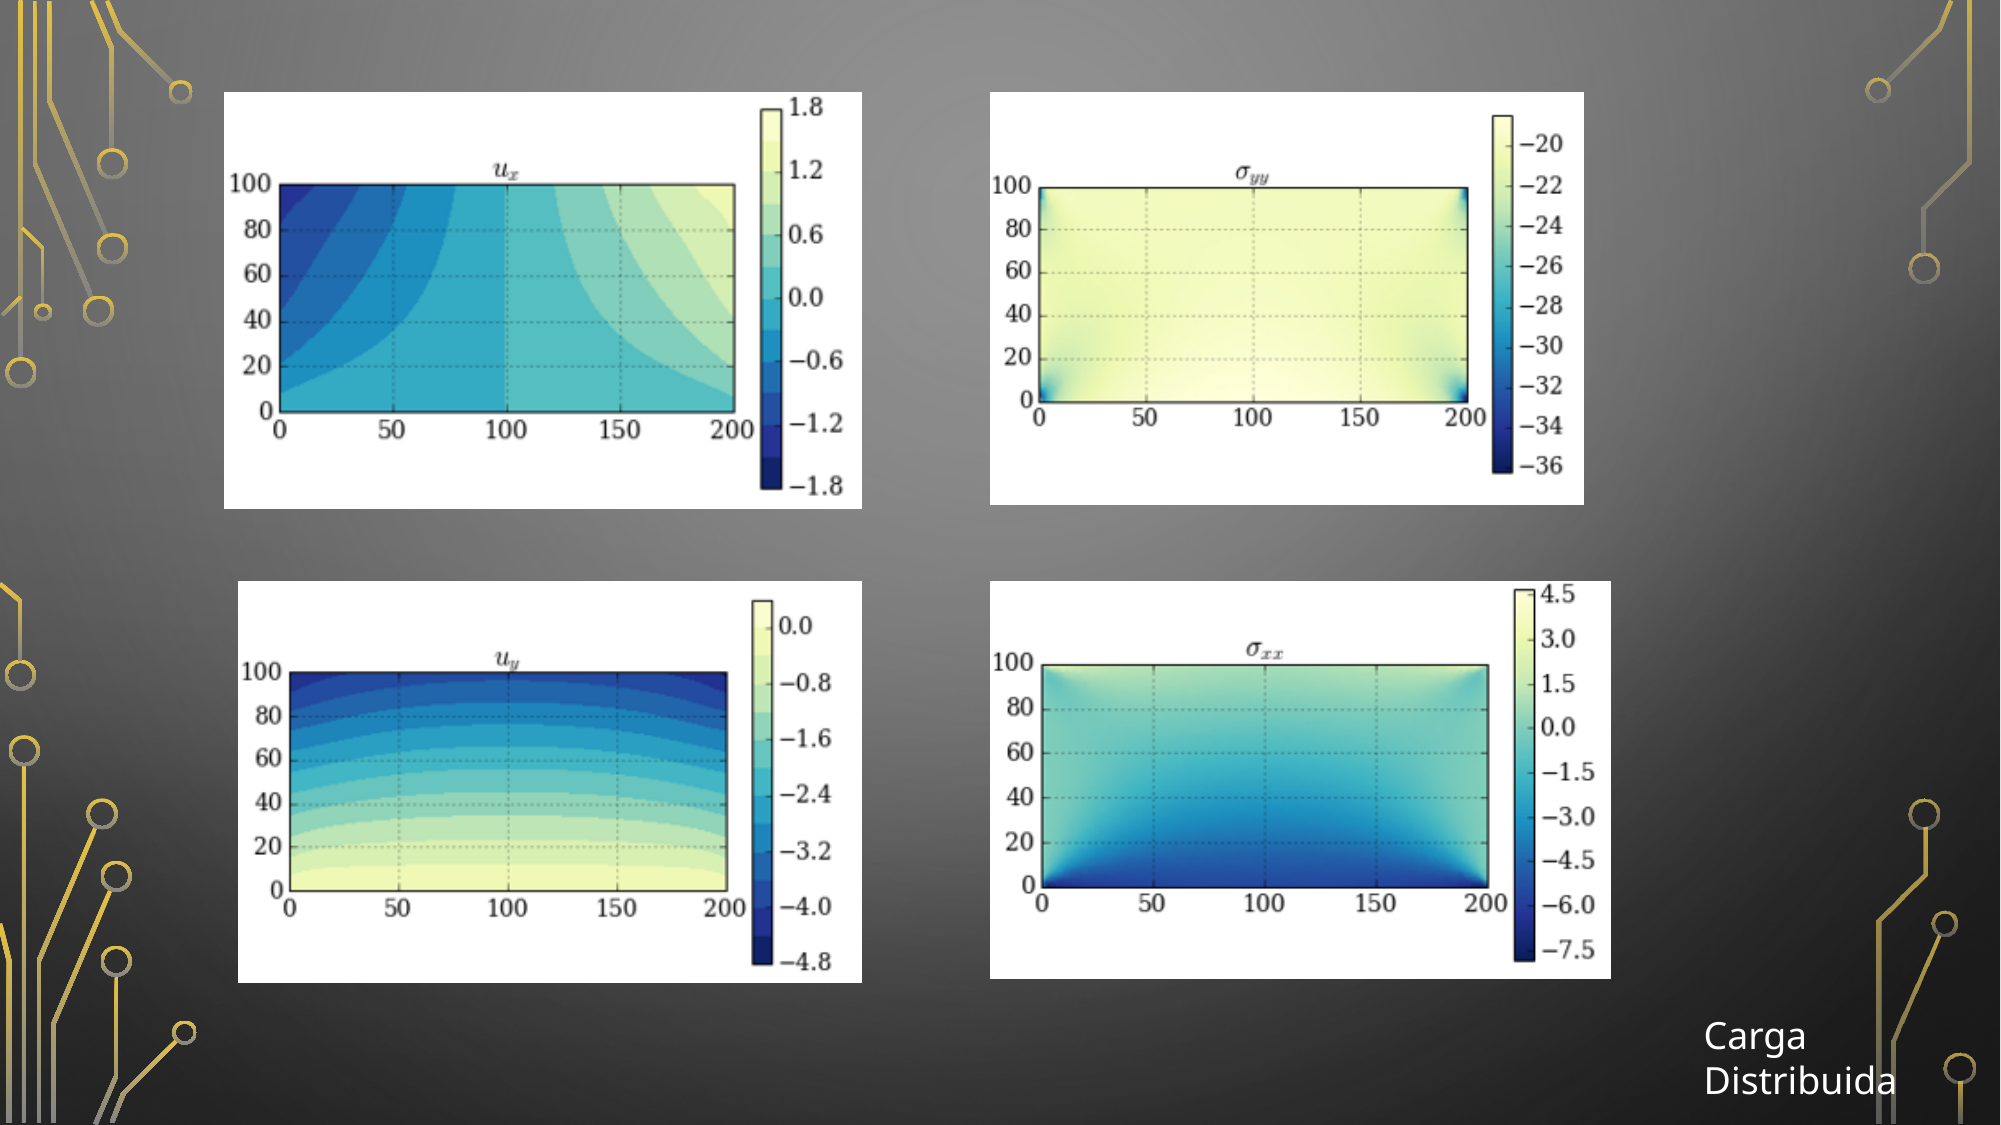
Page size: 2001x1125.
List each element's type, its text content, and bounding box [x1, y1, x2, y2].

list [224, 92, 863, 509]
picture [990, 581, 1611, 980]
text_box Carga Distribuida [1688, 1004, 2000, 1110]
picture [990, 92, 1584, 505]
picture [238, 581, 863, 983]
